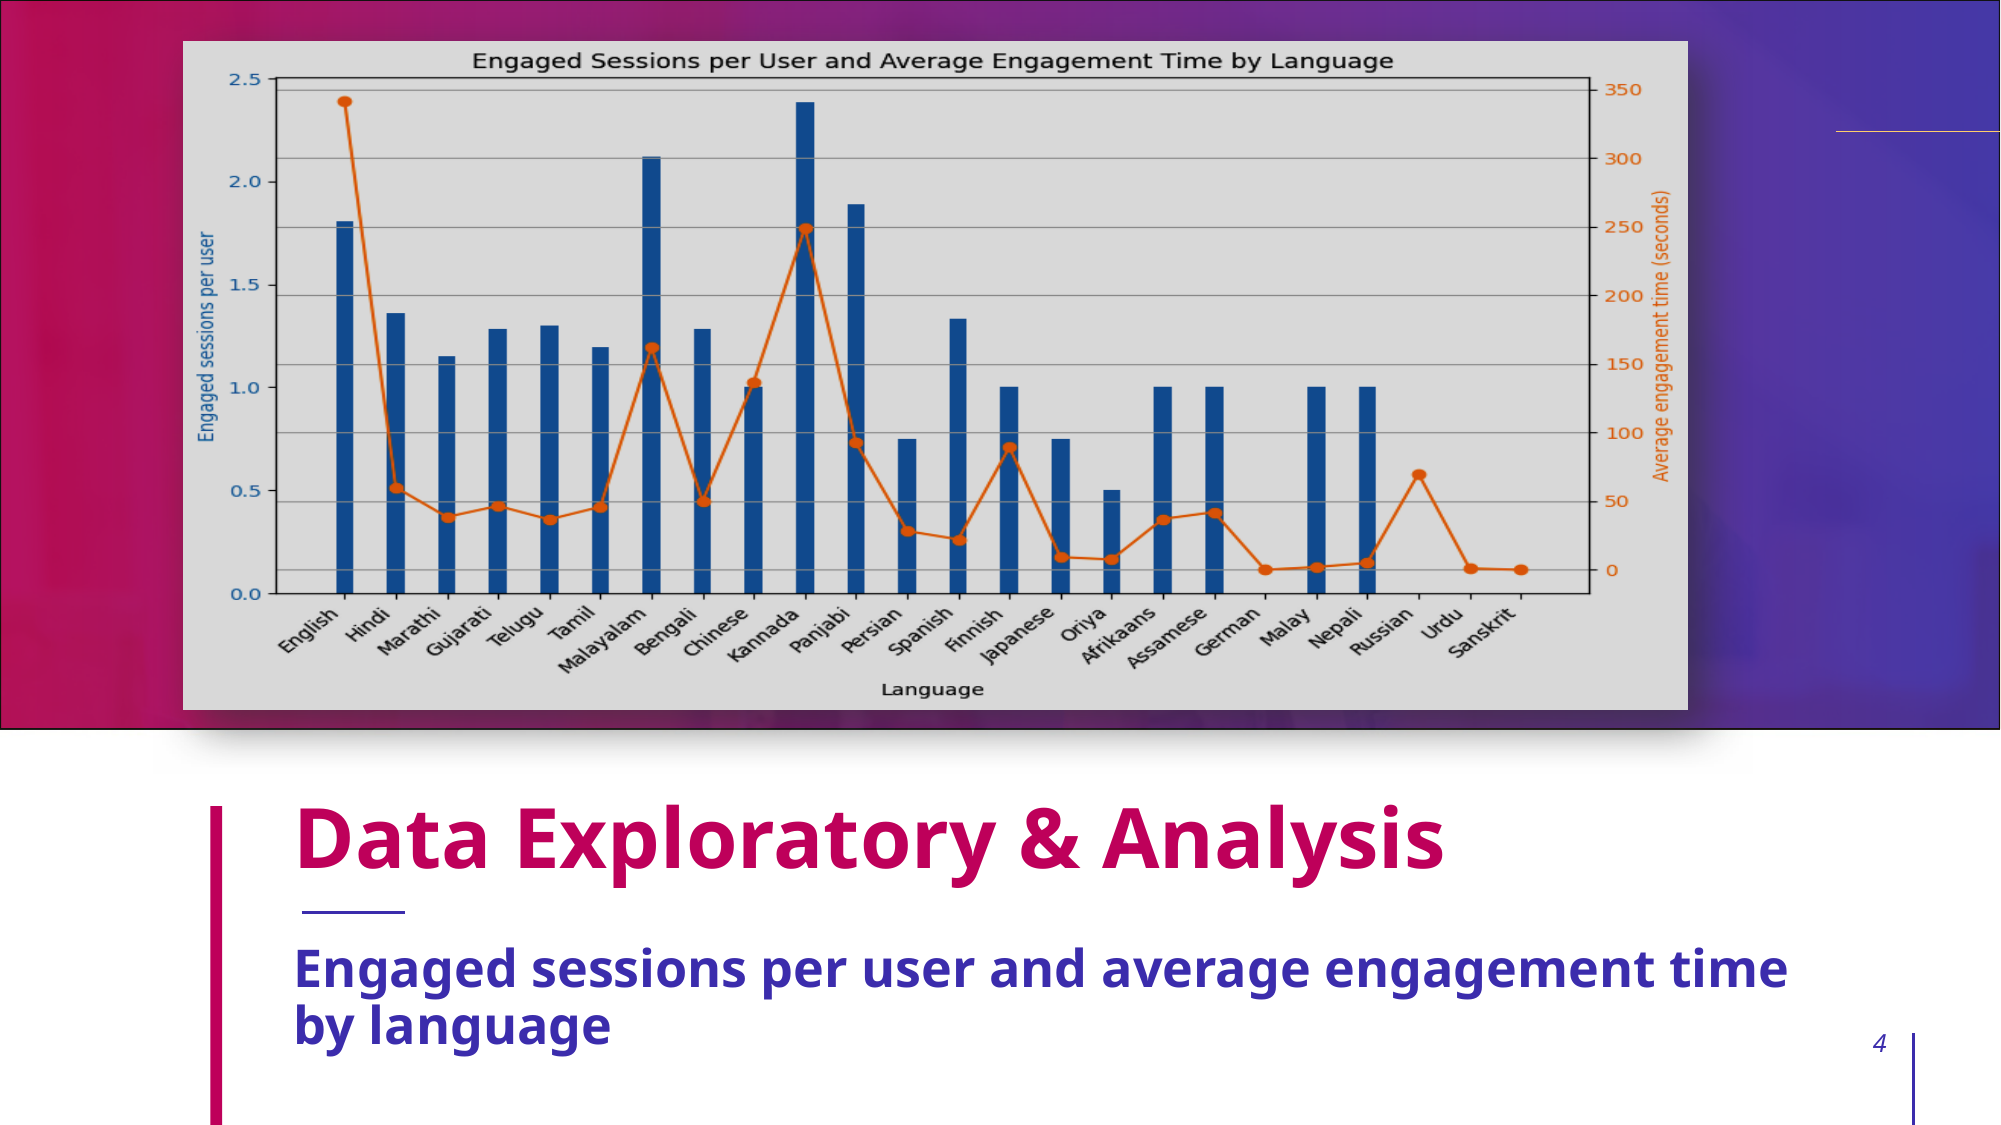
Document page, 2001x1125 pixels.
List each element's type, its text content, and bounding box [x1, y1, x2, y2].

picture [182, 41, 1688, 710]
title Data Exploratory & Analysis [278, 744, 1819, 895]
list Engaged sessions per user and average engagement time by language [278, 935, 1819, 1022]
picture [0, 0, 2001, 1125]
slide_number 4 [1451, 1015, 1902, 1075]
